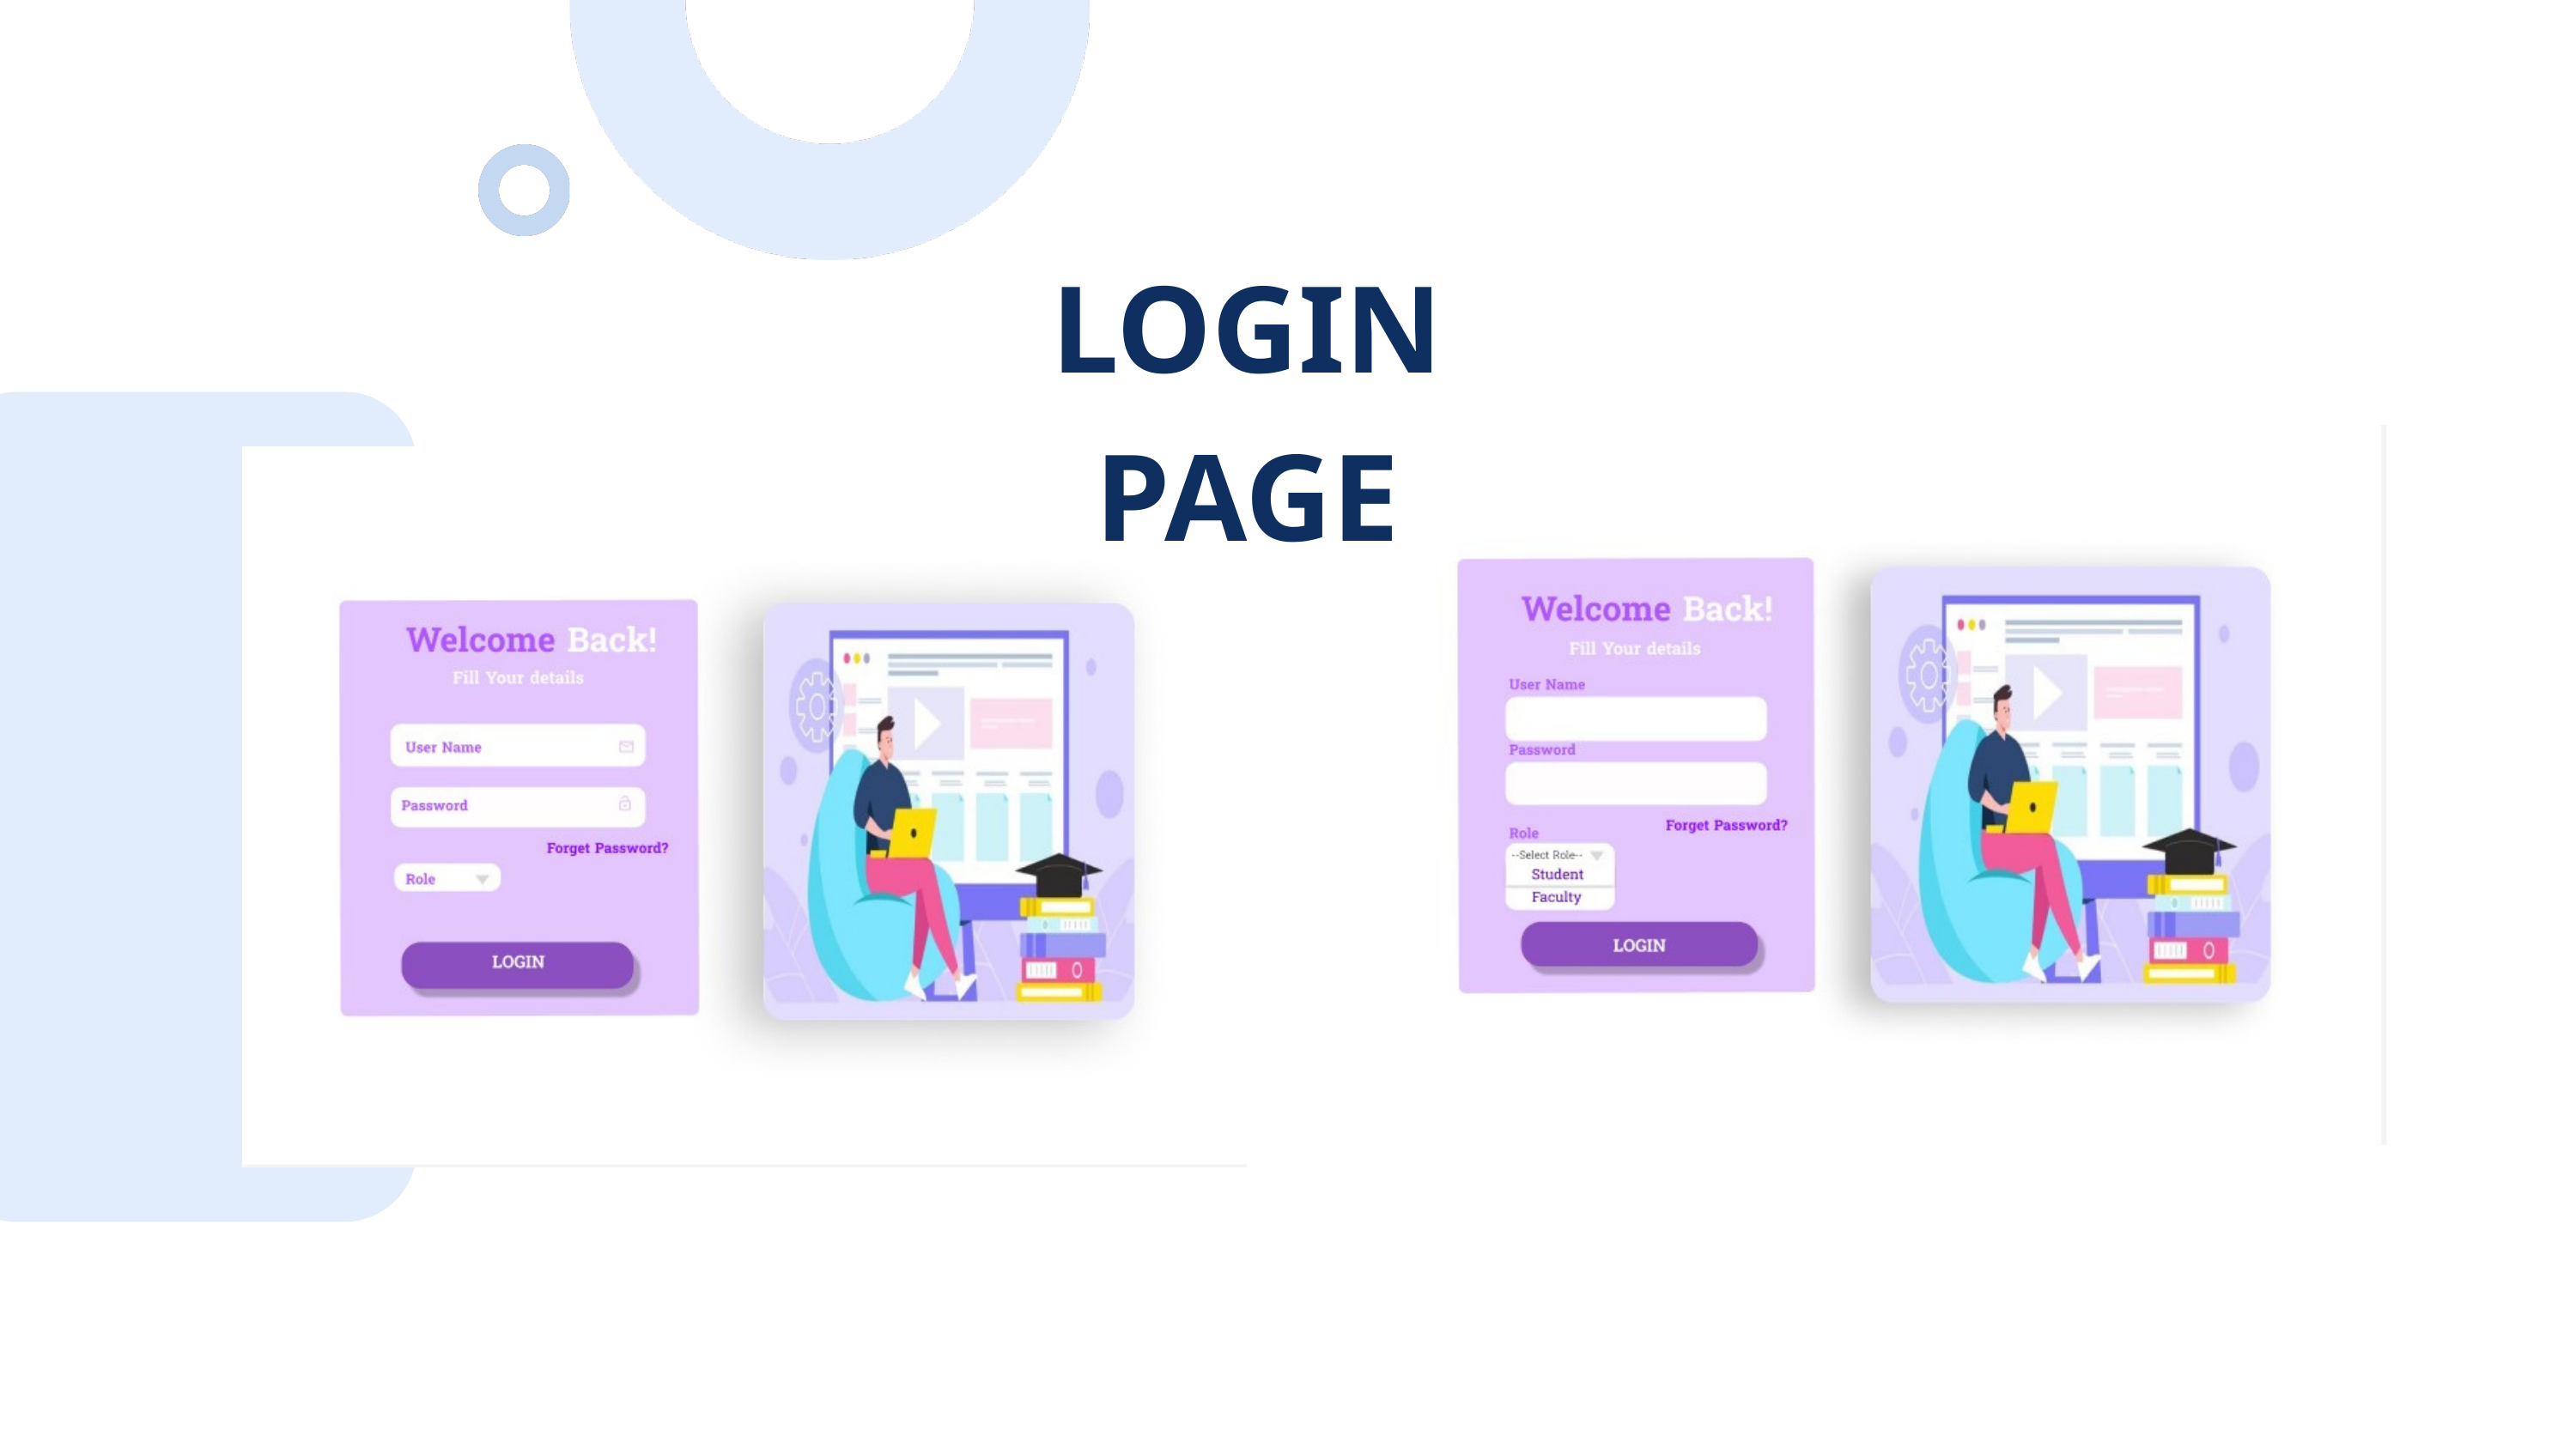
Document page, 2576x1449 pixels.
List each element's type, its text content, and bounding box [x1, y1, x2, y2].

text_box [569, 0, 1091, 260]
text_box [478, 144, 570, 237]
text_box LOGIN PAGE [887, 229, 1607, 565]
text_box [0, 391, 417, 1222]
text_box [422, 446, 1248, 1167]
text_box [1368, 425, 2387, 1146]
